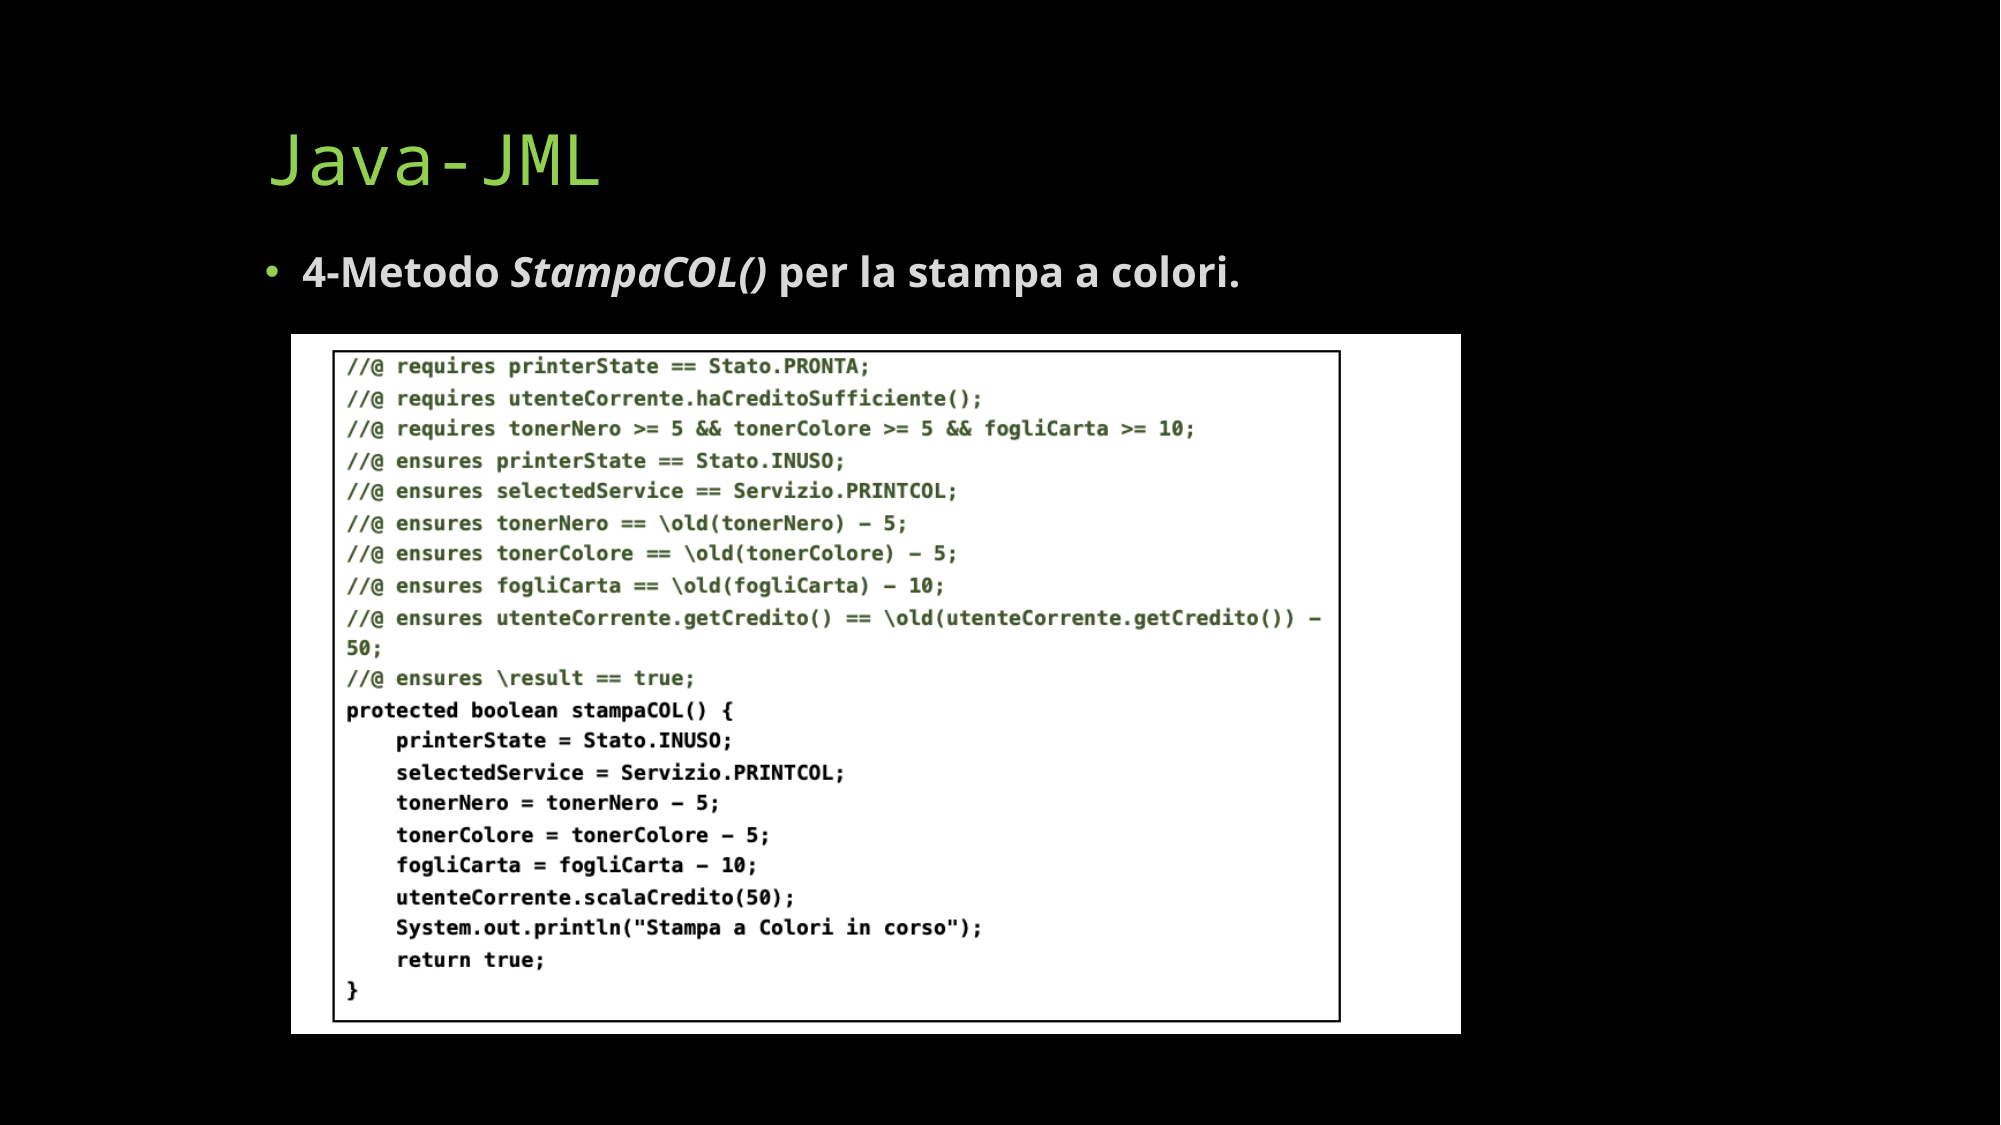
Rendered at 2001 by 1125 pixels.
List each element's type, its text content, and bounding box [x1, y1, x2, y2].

list 4-Metodo StampaCOL() per la stampa a colori. [249, 243, 1750, 315]
picture [291, 334, 1461, 1034]
title Java-JML [249, 101, 1750, 209]
